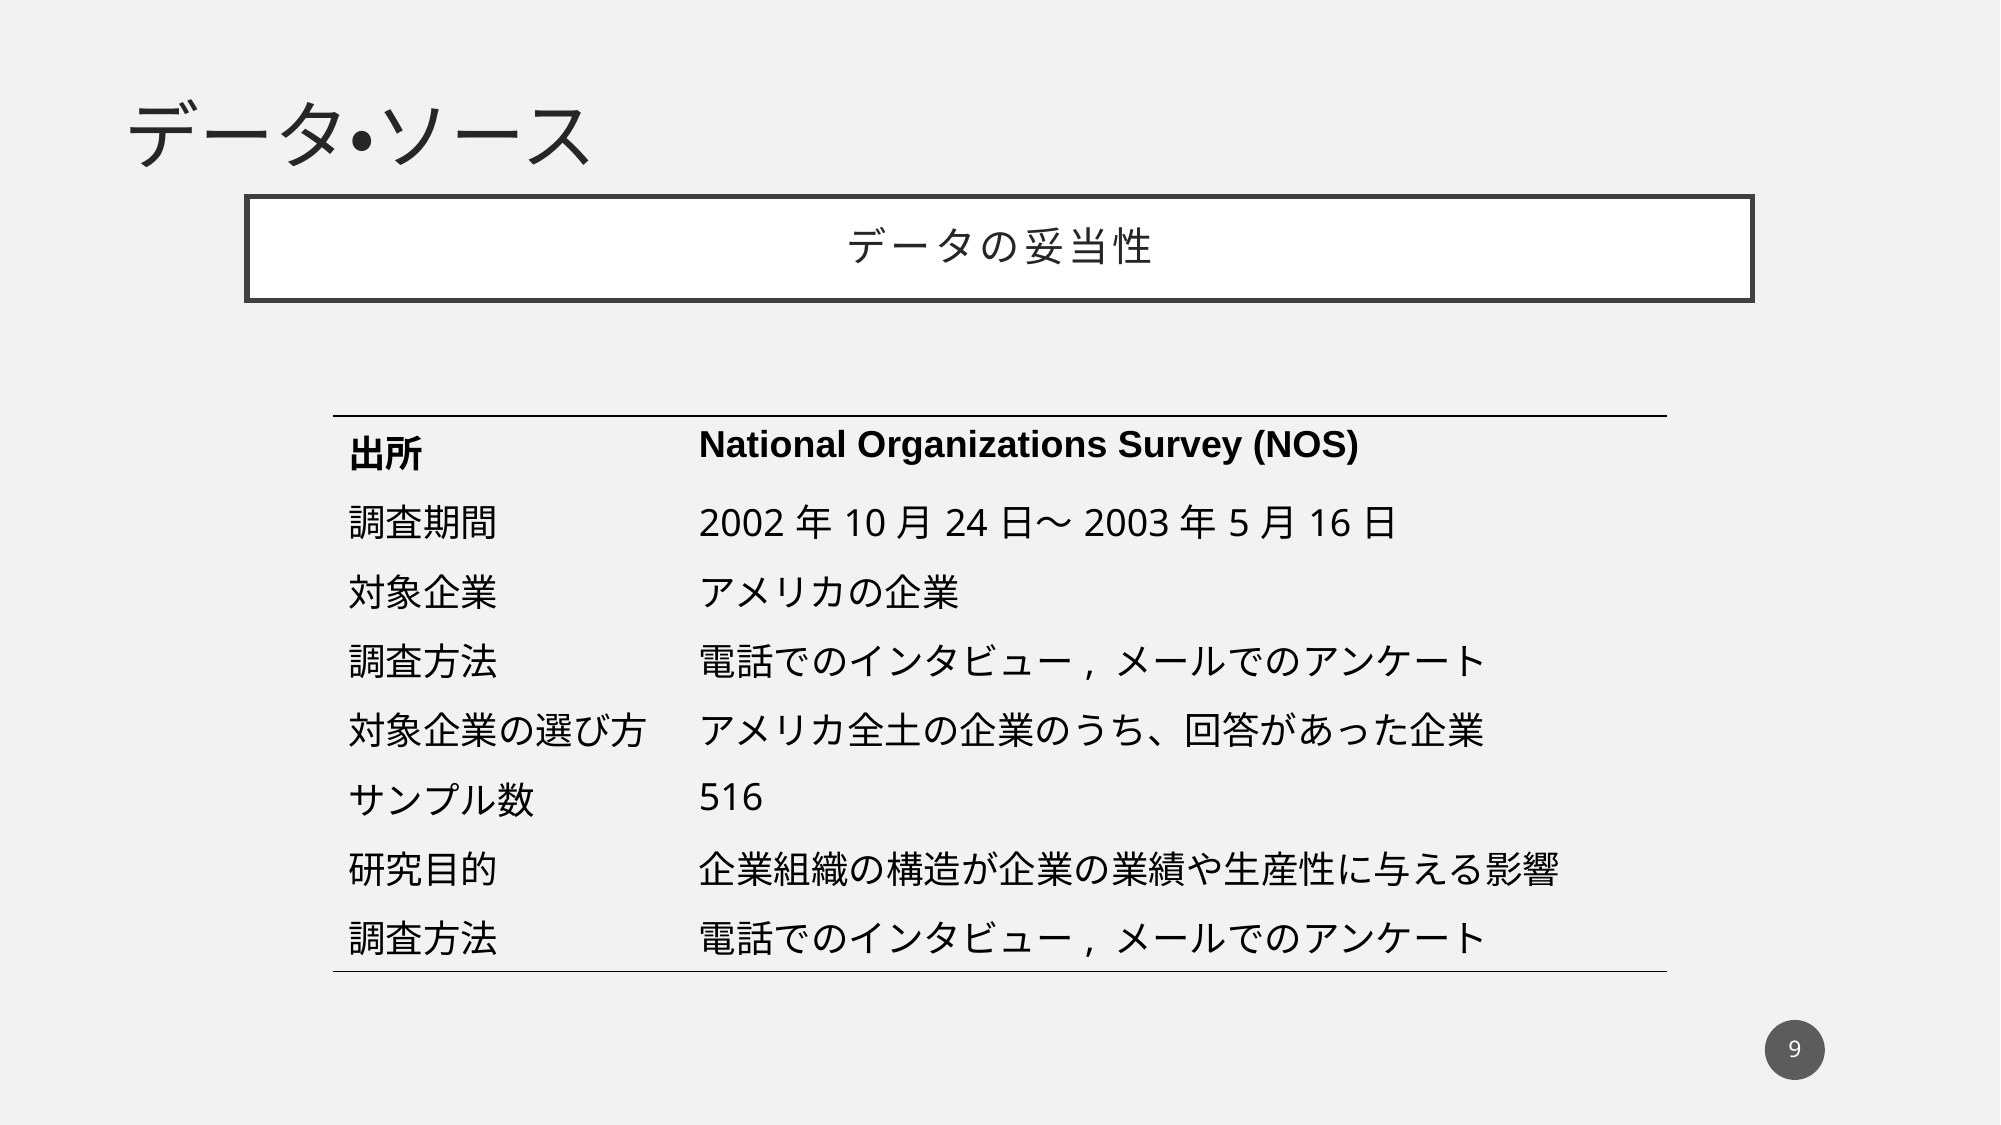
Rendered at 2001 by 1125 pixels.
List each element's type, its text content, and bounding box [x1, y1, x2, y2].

table_cell 調査方法 [333, 624, 684, 694]
table_cell アメリカの企業 [684, 555, 1667, 624]
title データの妥当性 [244, 194, 1755, 303]
table_header 出所 [333, 417, 684, 485]
table_cell 企業組織の構造が企業の業績や生産性に与える影響 [684, 833, 1667, 902]
table_cell 516 [684, 763, 1667, 833]
text_box データ・ソース [109, 80, 1378, 224]
table_cell 研究目的 [333, 833, 684, 902]
table_cell 電話でのインタビュー, メールでのアンケート [684, 624, 1667, 694]
table_cell 対象企業の選び方 [333, 694, 684, 763]
table_cell 2002年10月24日〜2003年5月16日 [684, 485, 1667, 555]
table_header National Organizations Survey (NOS) [684, 417, 1667, 485]
slide_number 9 [1764, 1019, 1825, 1080]
table_cell 電話でのインタビュー, メールでのアンケート [684, 902, 1667, 971]
table_cell 調査方法 [333, 902, 684, 971]
table_cell サンプル数 [333, 763, 684, 833]
table_cell 対象企業 [333, 555, 684, 624]
table_cell アメリカ全土の企業のうち、回答があった企業 [684, 694, 1667, 763]
table_cell 調査期間 [333, 485, 684, 555]
